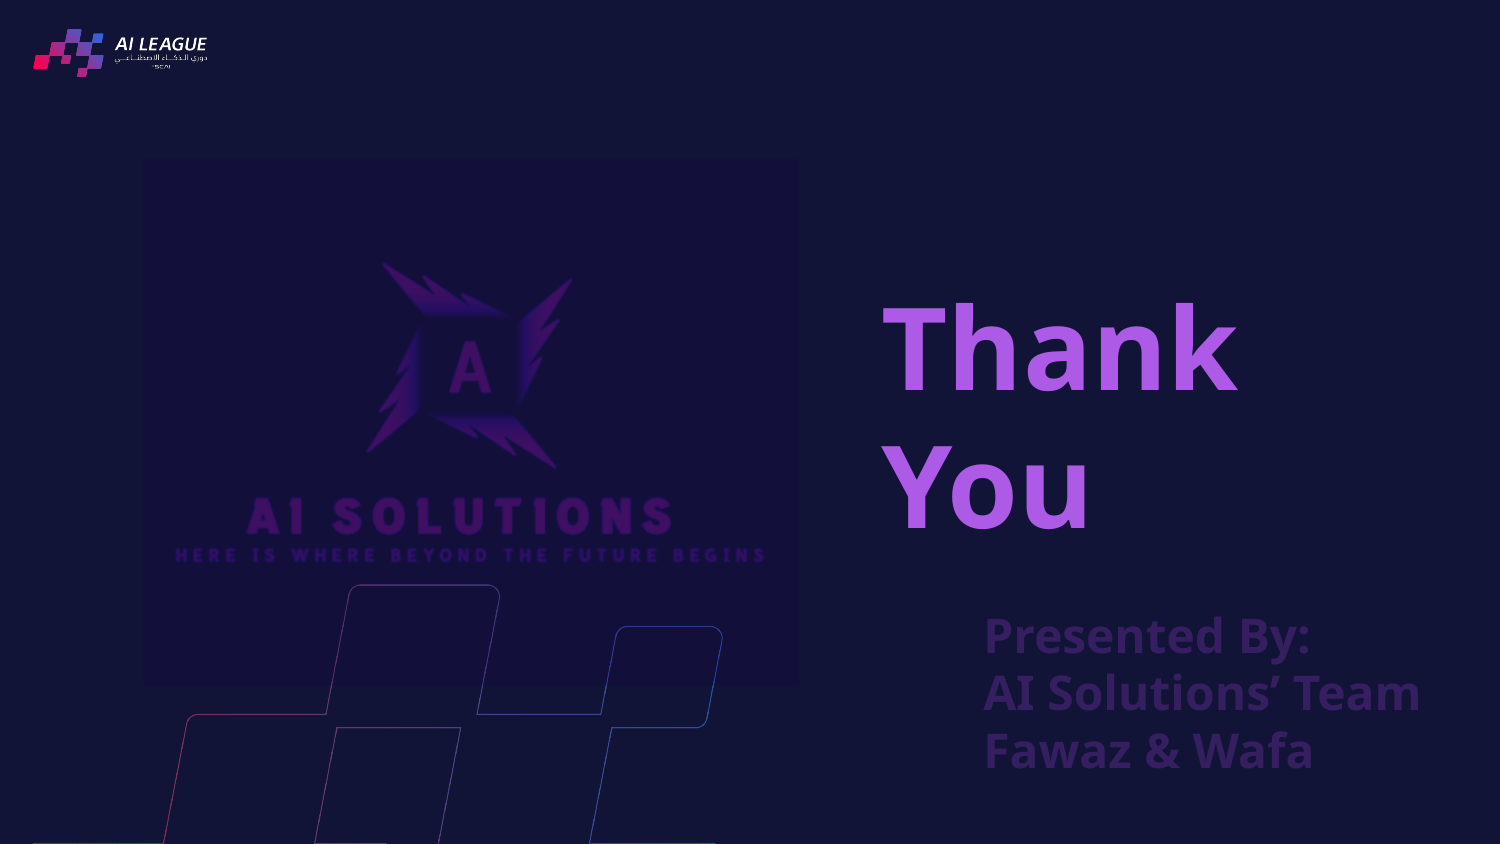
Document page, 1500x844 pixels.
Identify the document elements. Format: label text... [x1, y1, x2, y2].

title Presented By: AI Solutions’ Team Fawaz & Wafa [968, 590, 1466, 798]
picture [0, 158, 800, 844]
picture [33, 29, 207, 77]
text_box Thank You [866, 247, 1365, 566]
